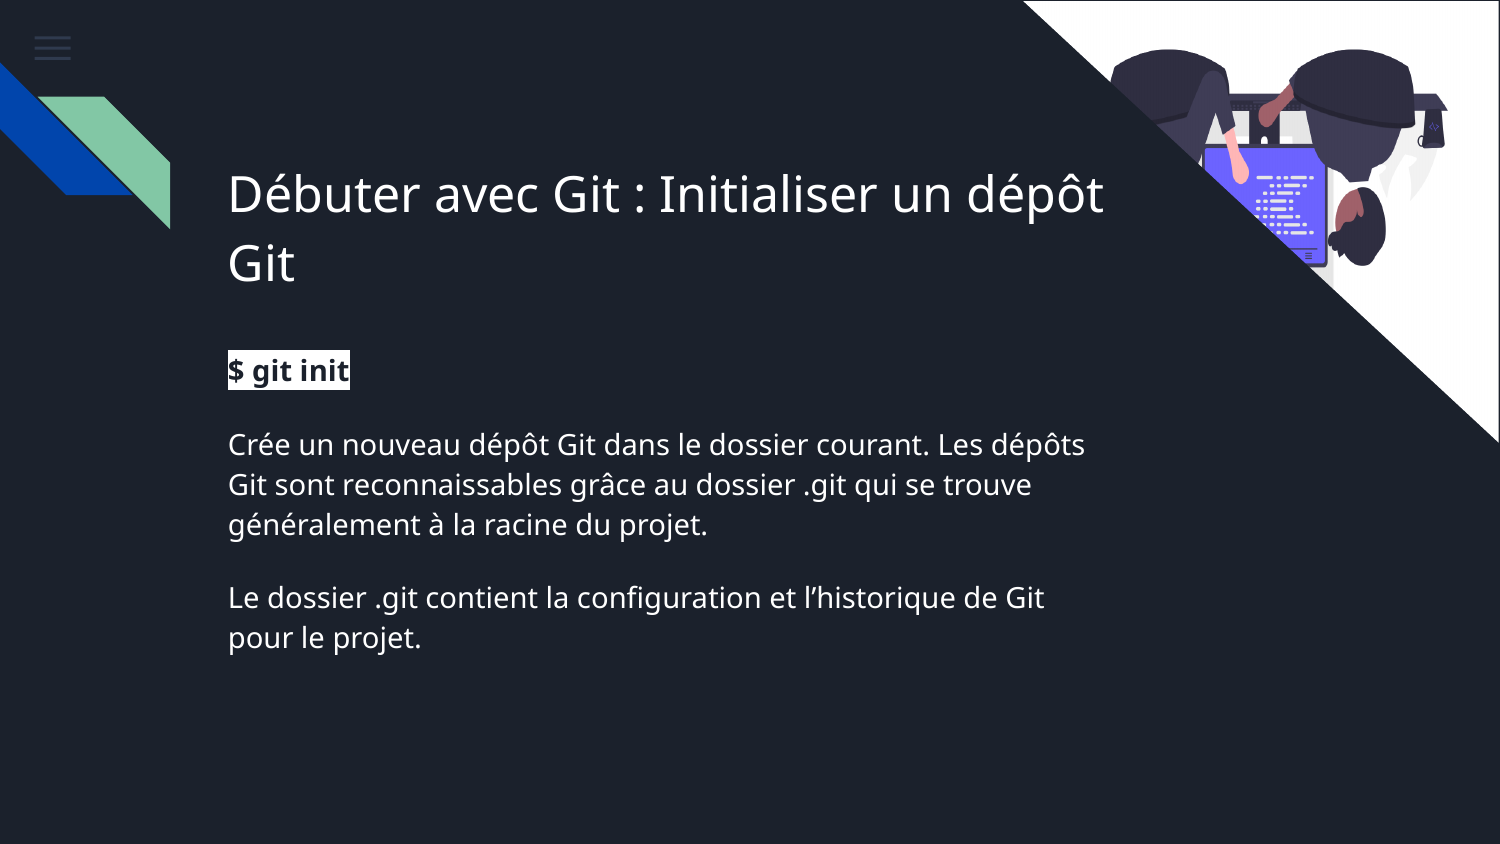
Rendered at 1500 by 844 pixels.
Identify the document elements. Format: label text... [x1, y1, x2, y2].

list $ git init Crée un nouveau dépôt Git dans le dossier courant. Les dépôts Git sont reconnaissables grâce au dossier .git qui se trouve généralement à la racine du projet. Le dossier .git contient la configuration et l’historique de Git pour le projet. [212, 332, 1134, 664]
picture [1022, 0, 1499, 443]
title Débuter avec Git : Initialiser un dépôt Git [212, 138, 1017, 237]
